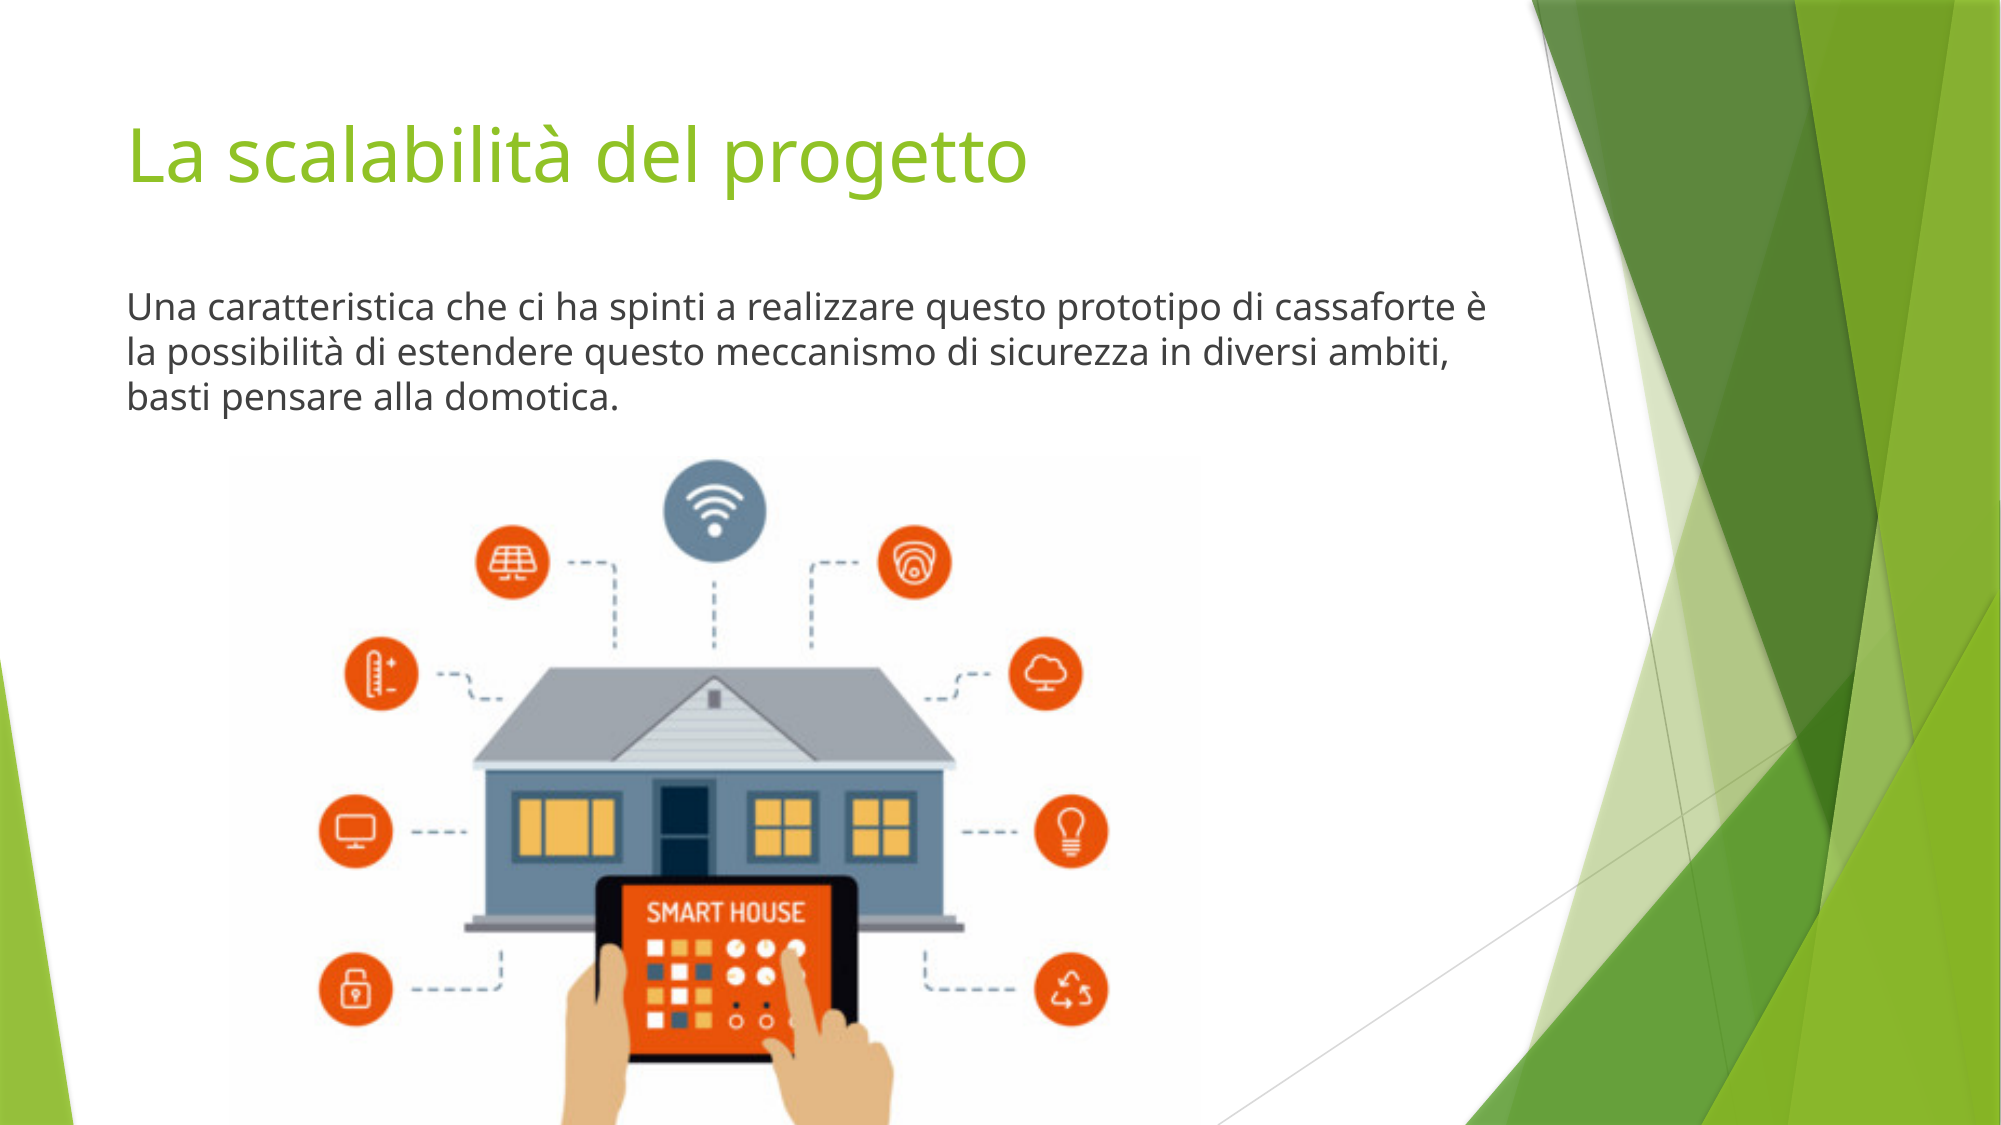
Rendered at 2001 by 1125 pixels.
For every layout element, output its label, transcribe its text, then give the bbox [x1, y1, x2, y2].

list Una caratteristica che ci ha spinti a realizzare questo prototipo di cassaforte è la possibilità di estendere questo meccanismo di sicurezza in diversi ambiti, basti pensare alla domotica. [111, 275, 1522, 912]
title La scalabilità del progetto [111, 99, 1522, 275]
picture [229, 455, 1201, 1125]
